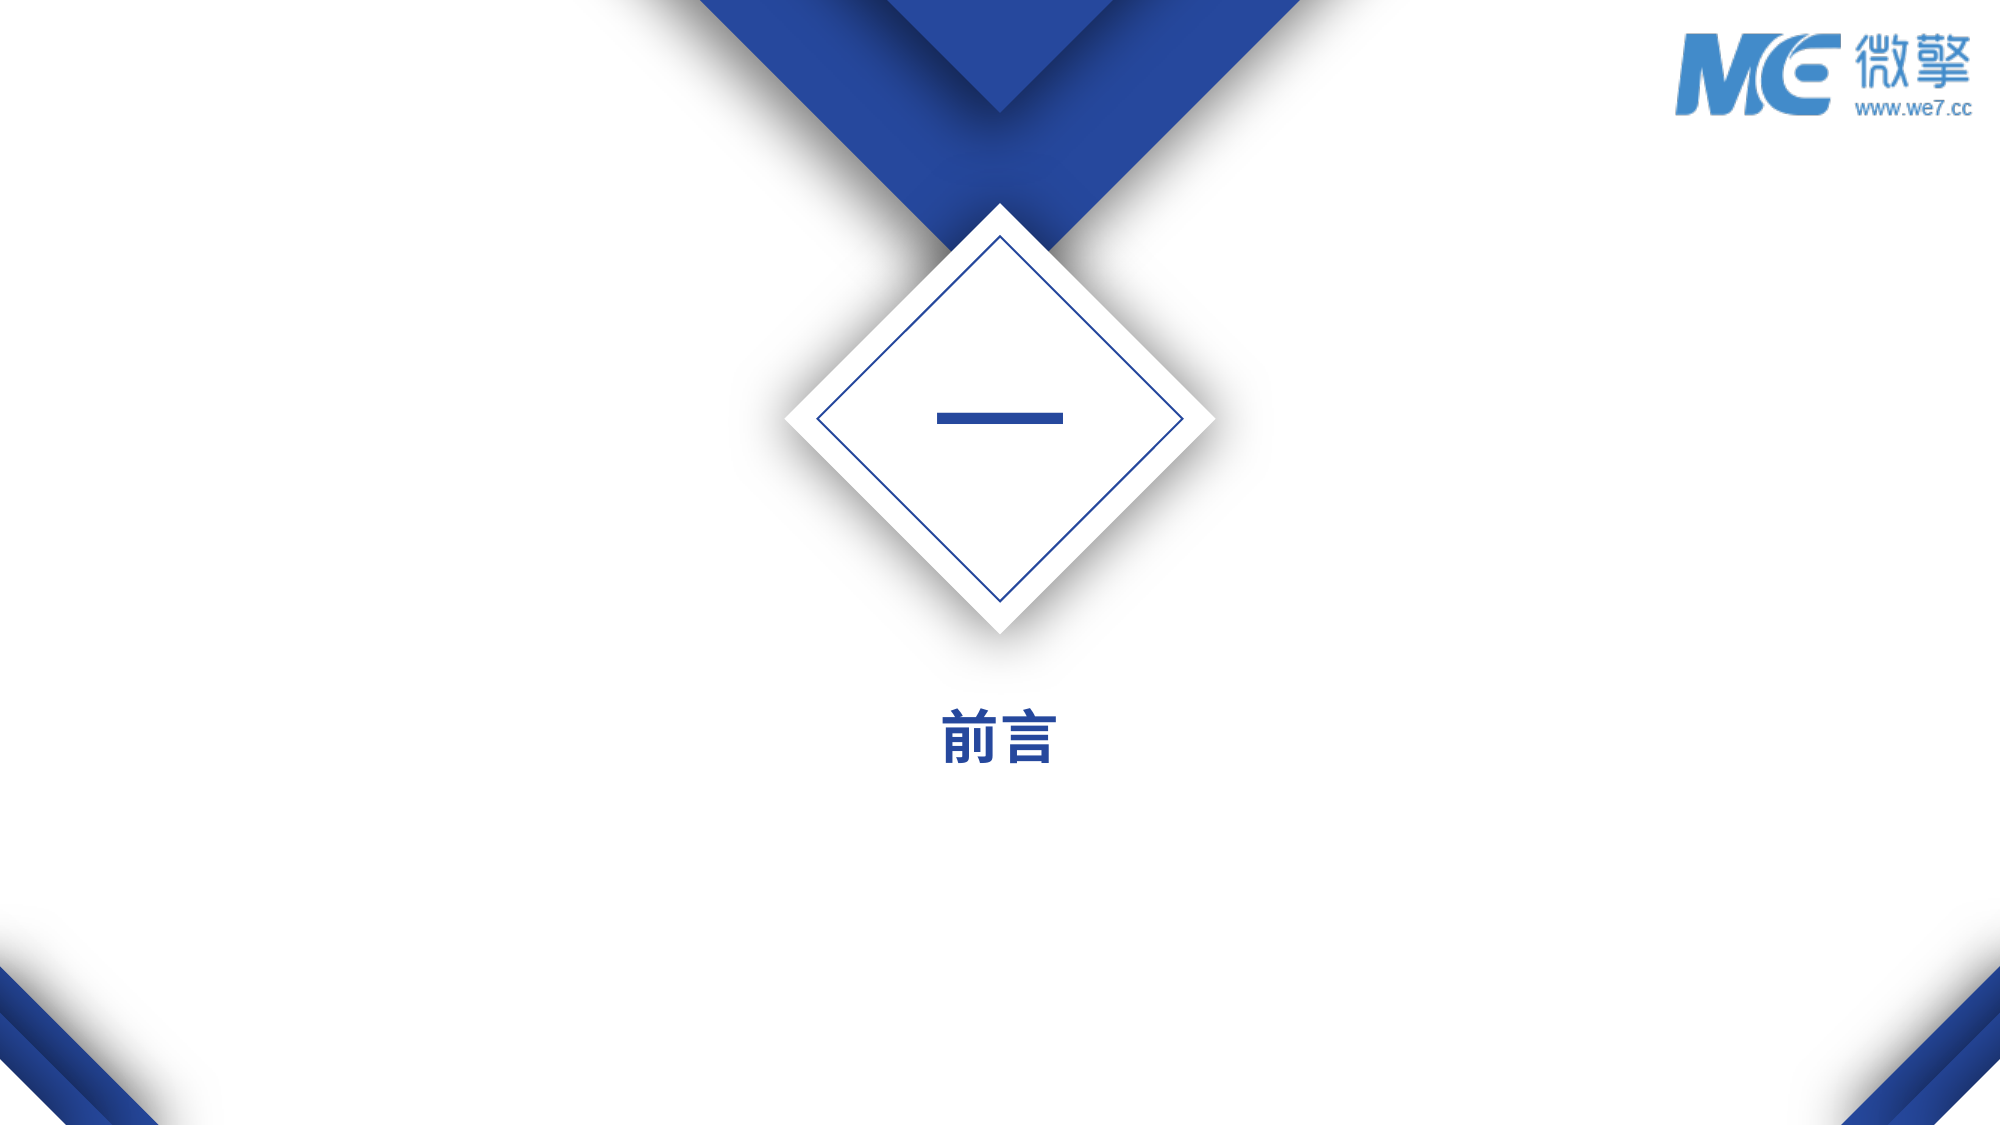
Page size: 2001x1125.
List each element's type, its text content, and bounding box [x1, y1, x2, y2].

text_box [0, 957, 2000, 1125]
text_box 前言 [925, 693, 1075, 778]
text_box [816, 234, 1184, 603]
text_box 一 [916, 327, 1084, 508]
picture [1649, 7, 1994, 144]
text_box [137, 0, 1863, 113]
text_box [782, 201, 1218, 636]
